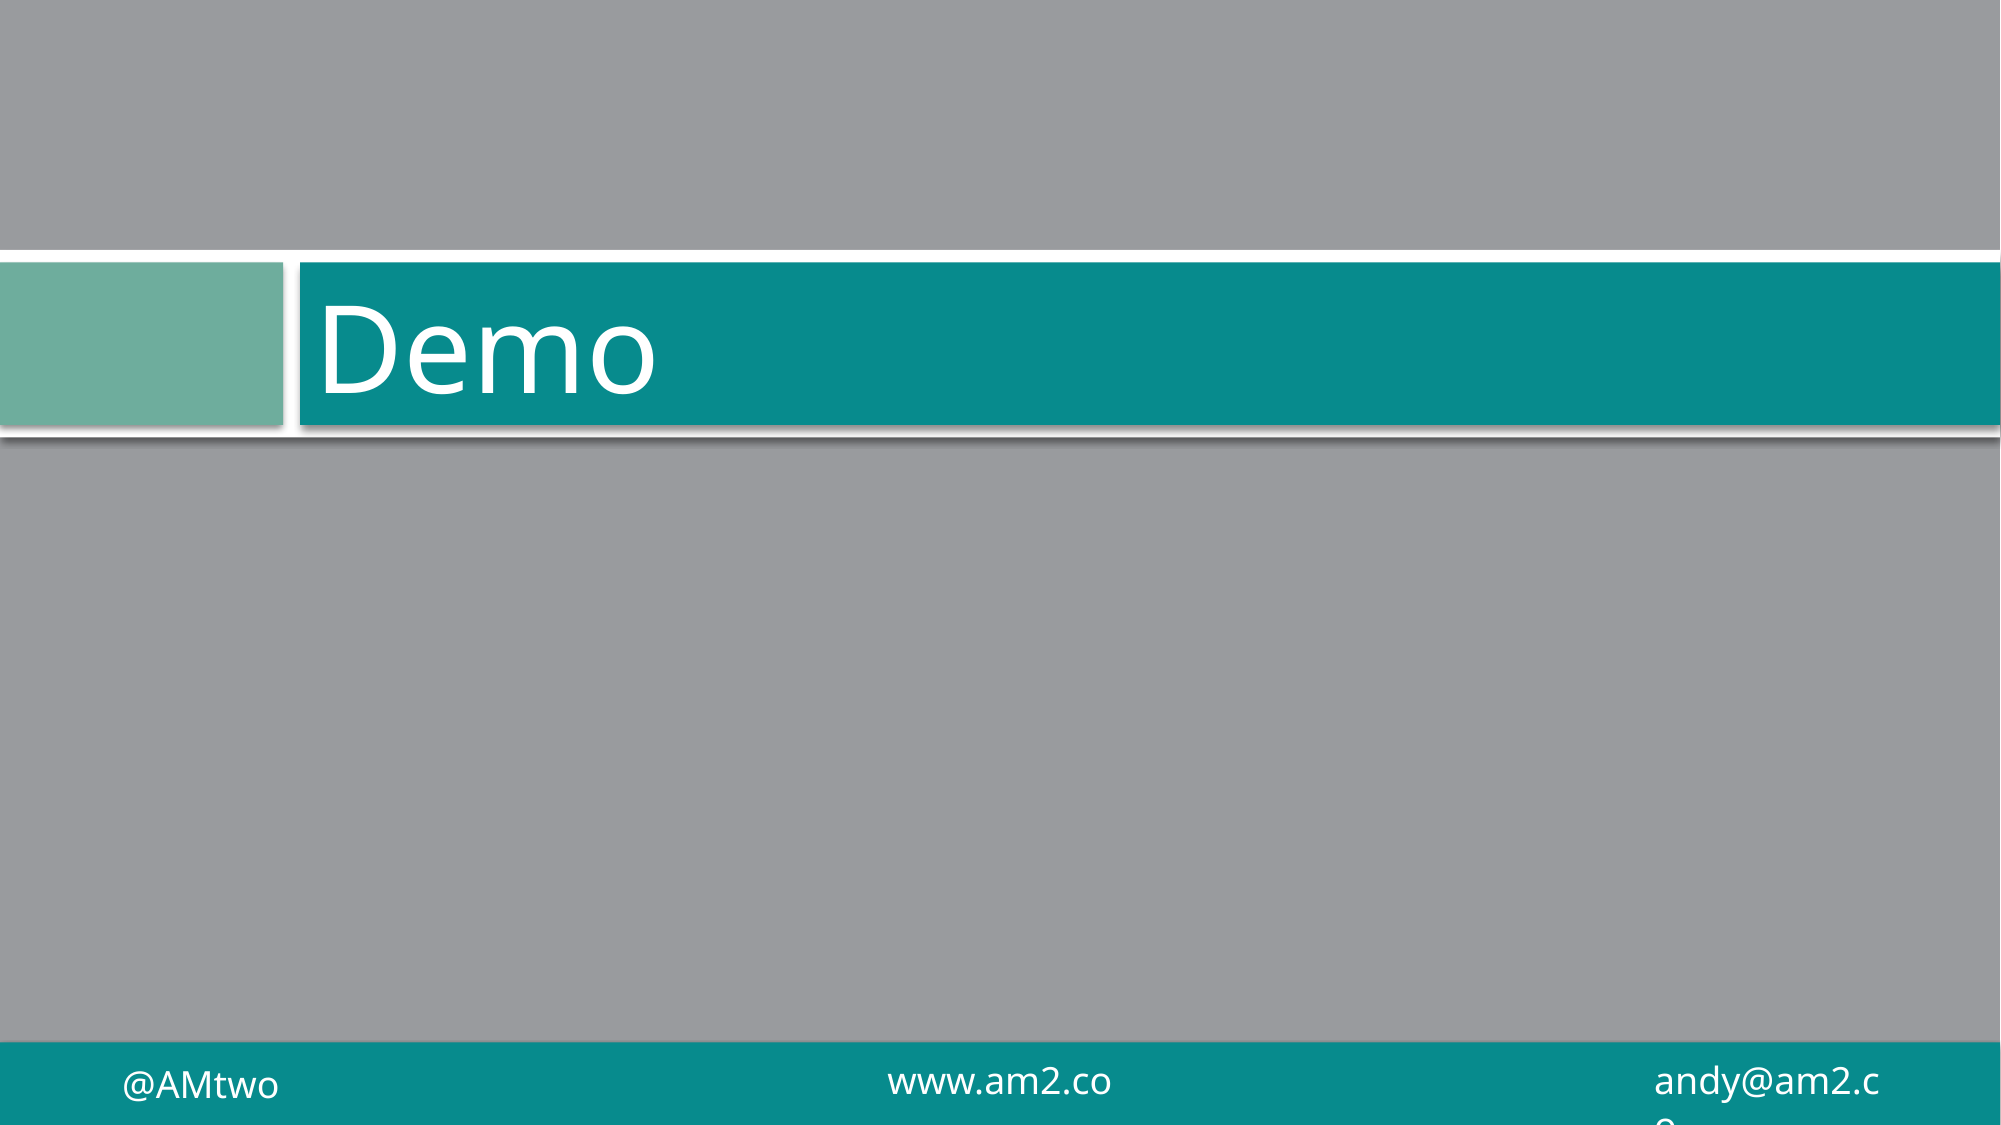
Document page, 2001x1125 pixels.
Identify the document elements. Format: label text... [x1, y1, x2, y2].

title Demo [300, 262, 1967, 425]
